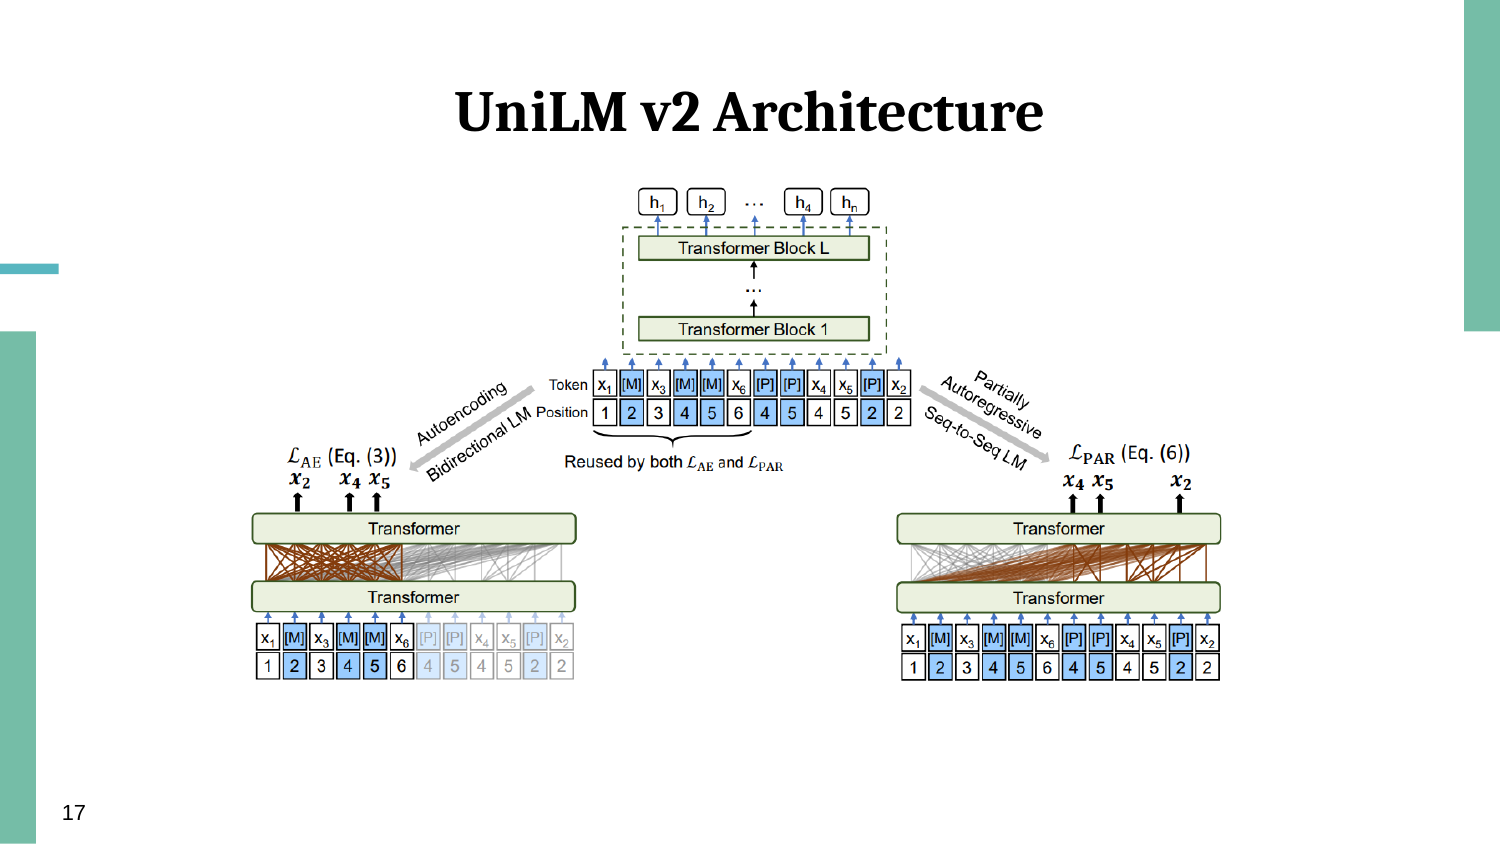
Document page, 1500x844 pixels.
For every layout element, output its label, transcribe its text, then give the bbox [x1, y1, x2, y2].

title UniLM v2 Architecture [124, 61, 1376, 156]
picture [233, 180, 1242, 694]
